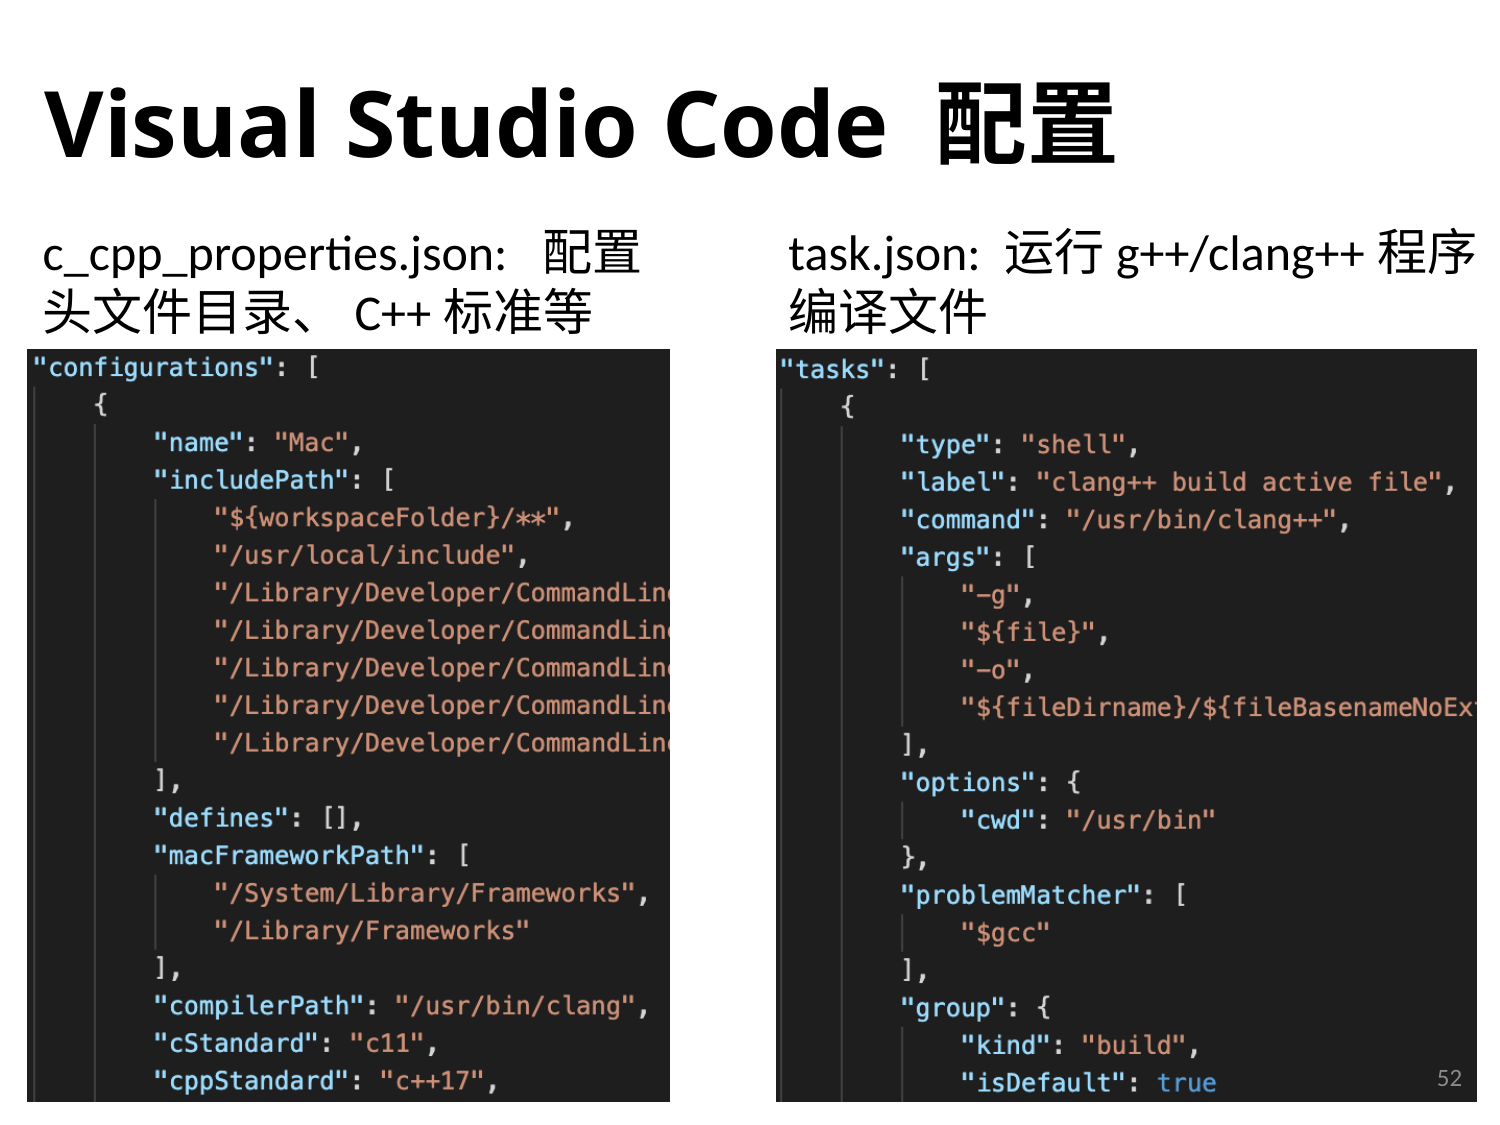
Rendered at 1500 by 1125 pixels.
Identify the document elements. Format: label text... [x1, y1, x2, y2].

slide_number 52 [1139, 1046, 1478, 1107]
title Visual Studio Code 配置 [29, 19, 1500, 237]
text_box c_cpp_properties.json: 配置头文件目录、C++标准等 [27, 212, 670, 348]
picture [776, 349, 1477, 1102]
picture [27, 349, 670, 1102]
text_box task.json: 运行g++/clang++程序编译文件 [773, 212, 1500, 348]
